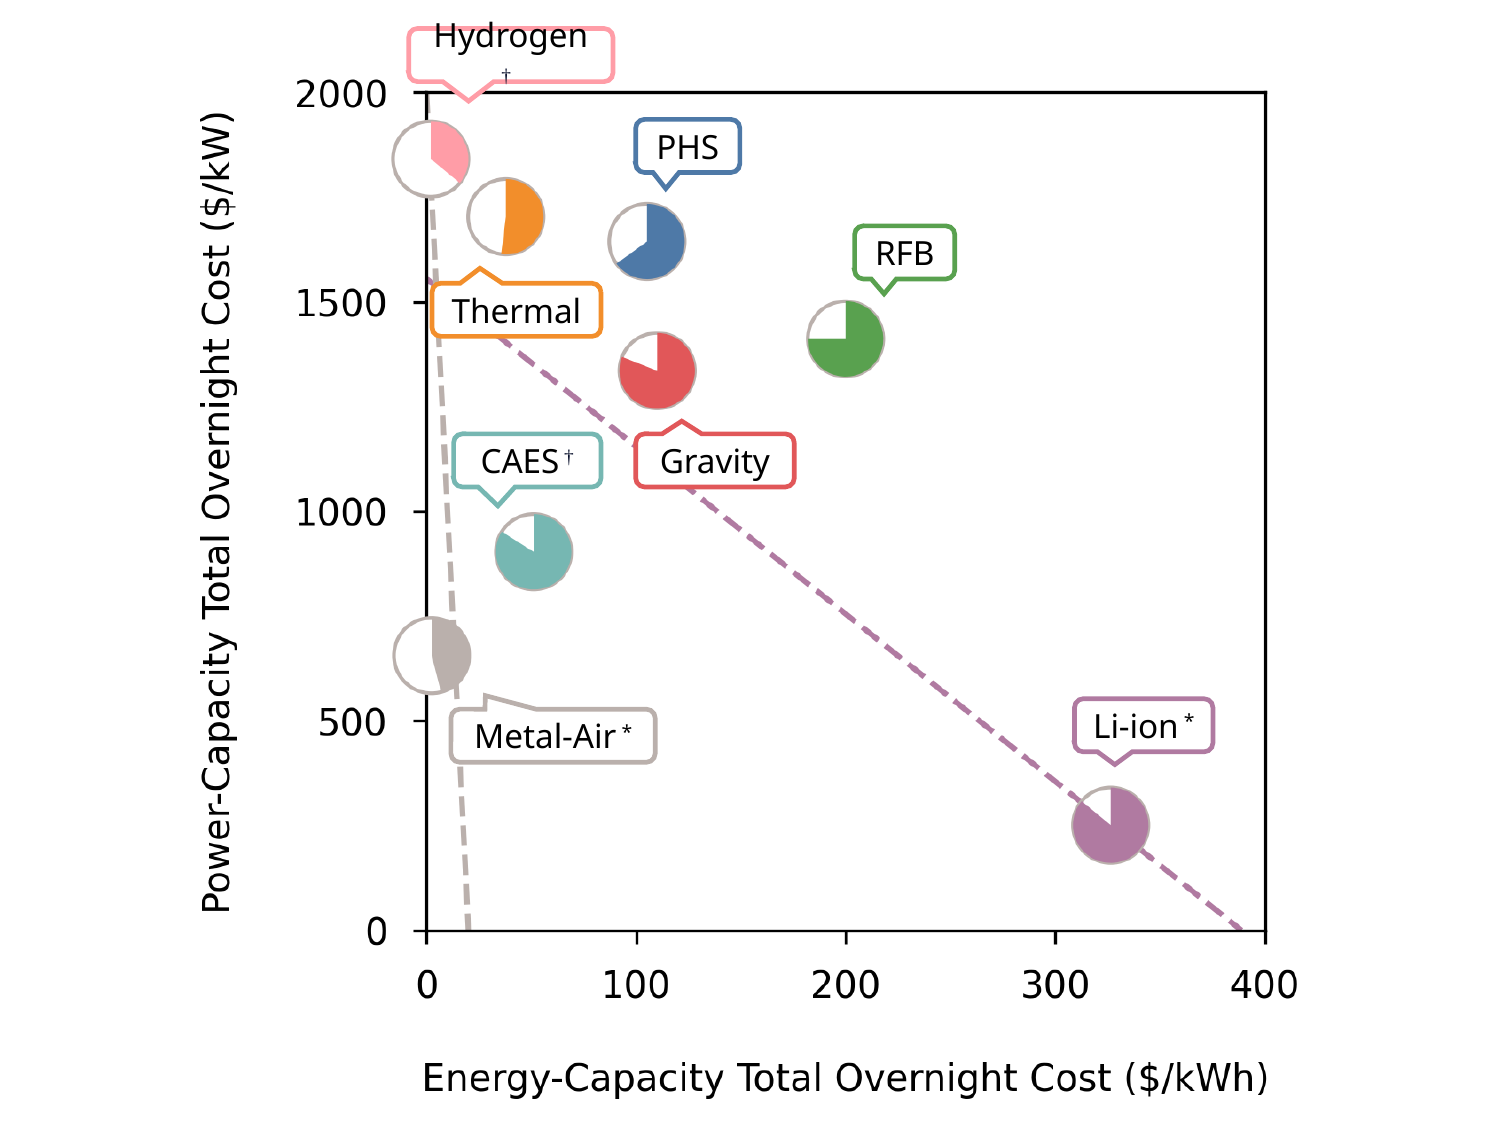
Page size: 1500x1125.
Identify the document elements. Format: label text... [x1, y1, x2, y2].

picture [174, 51, 1326, 1125]
text_box Hydrogen † [407, 27, 615, 51]
